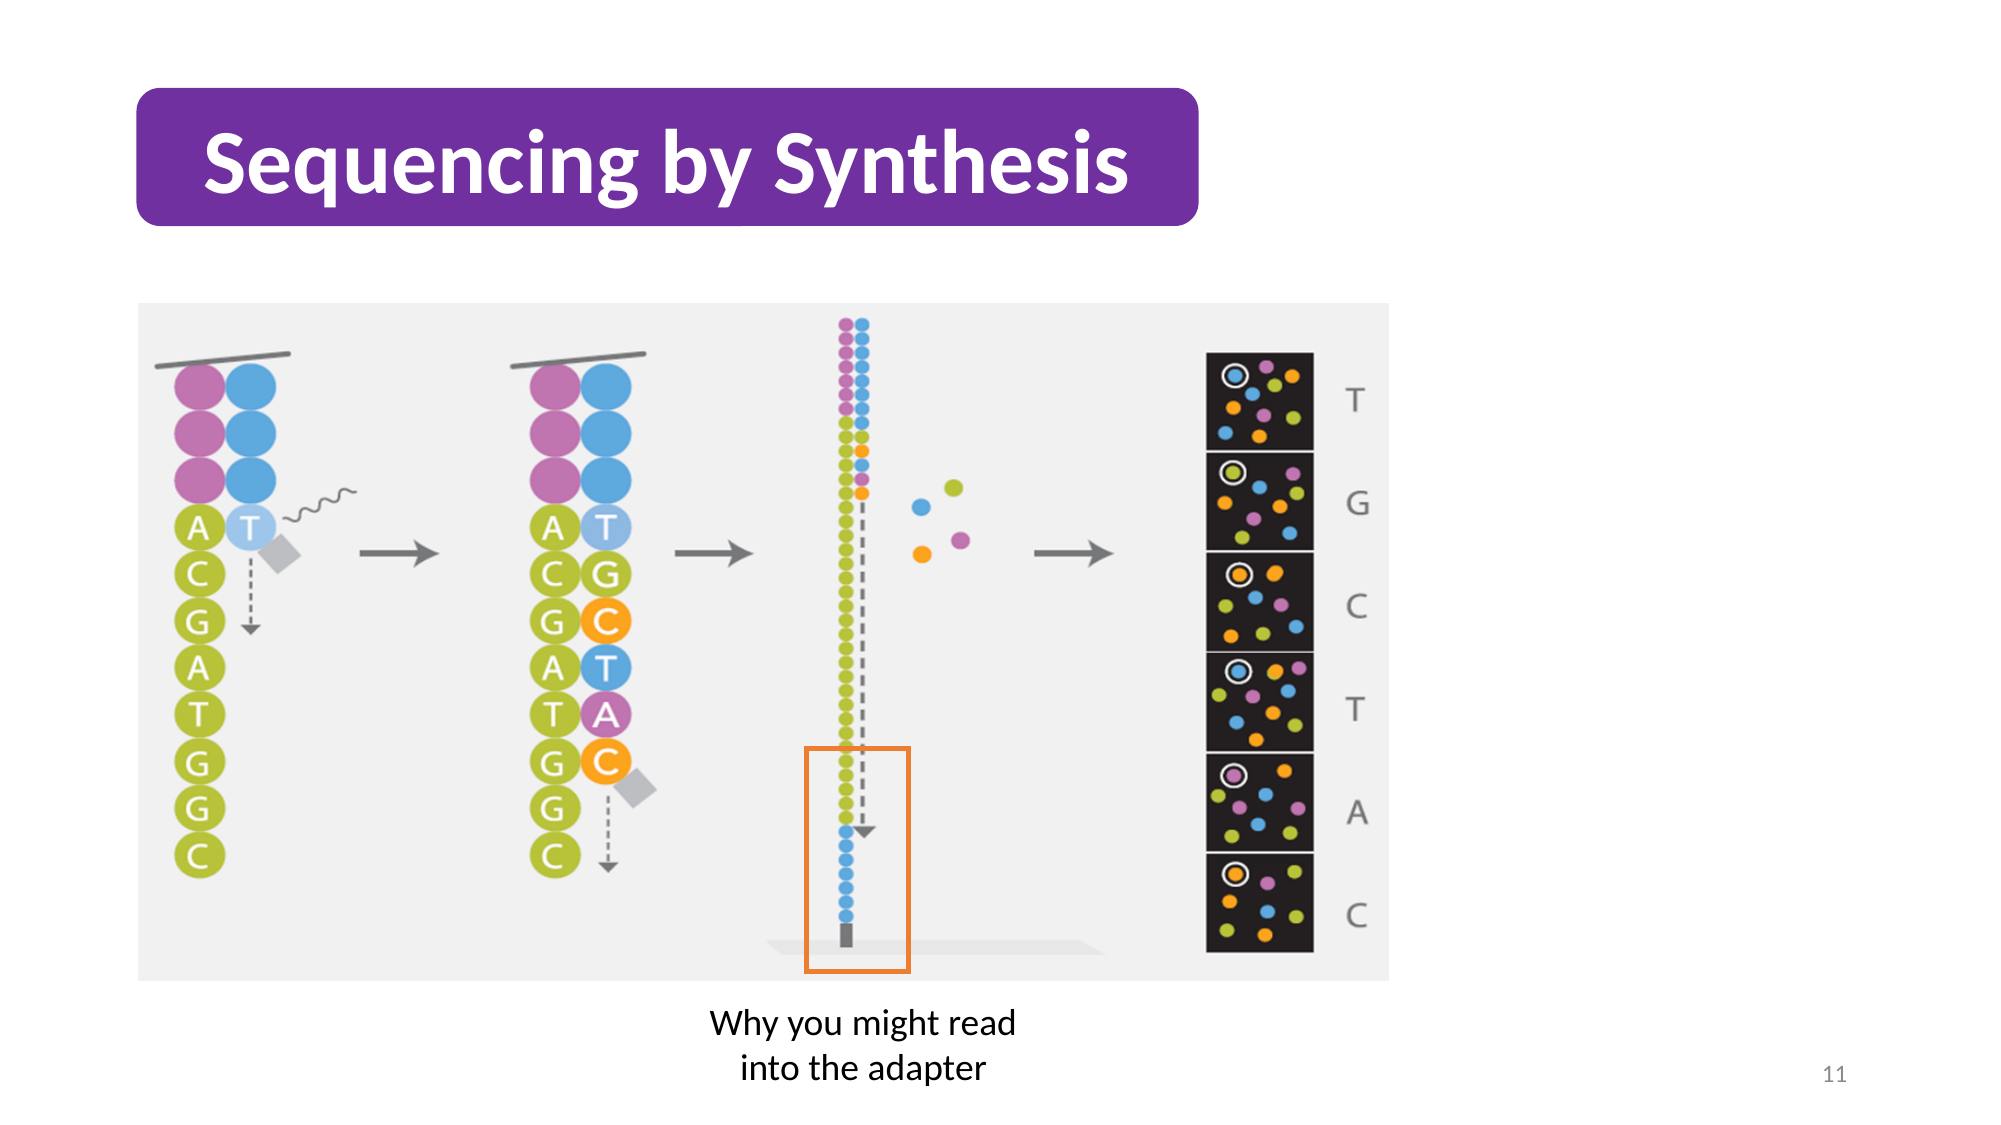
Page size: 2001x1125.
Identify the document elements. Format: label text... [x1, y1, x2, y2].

picture [137, 303, 1389, 981]
slide_number 11 [1412, 1042, 1863, 1103]
text_box Why you might read into the adapter [687, 990, 1040, 1096]
text_box Sequencing by Synthesis [136, 87, 1199, 227]
